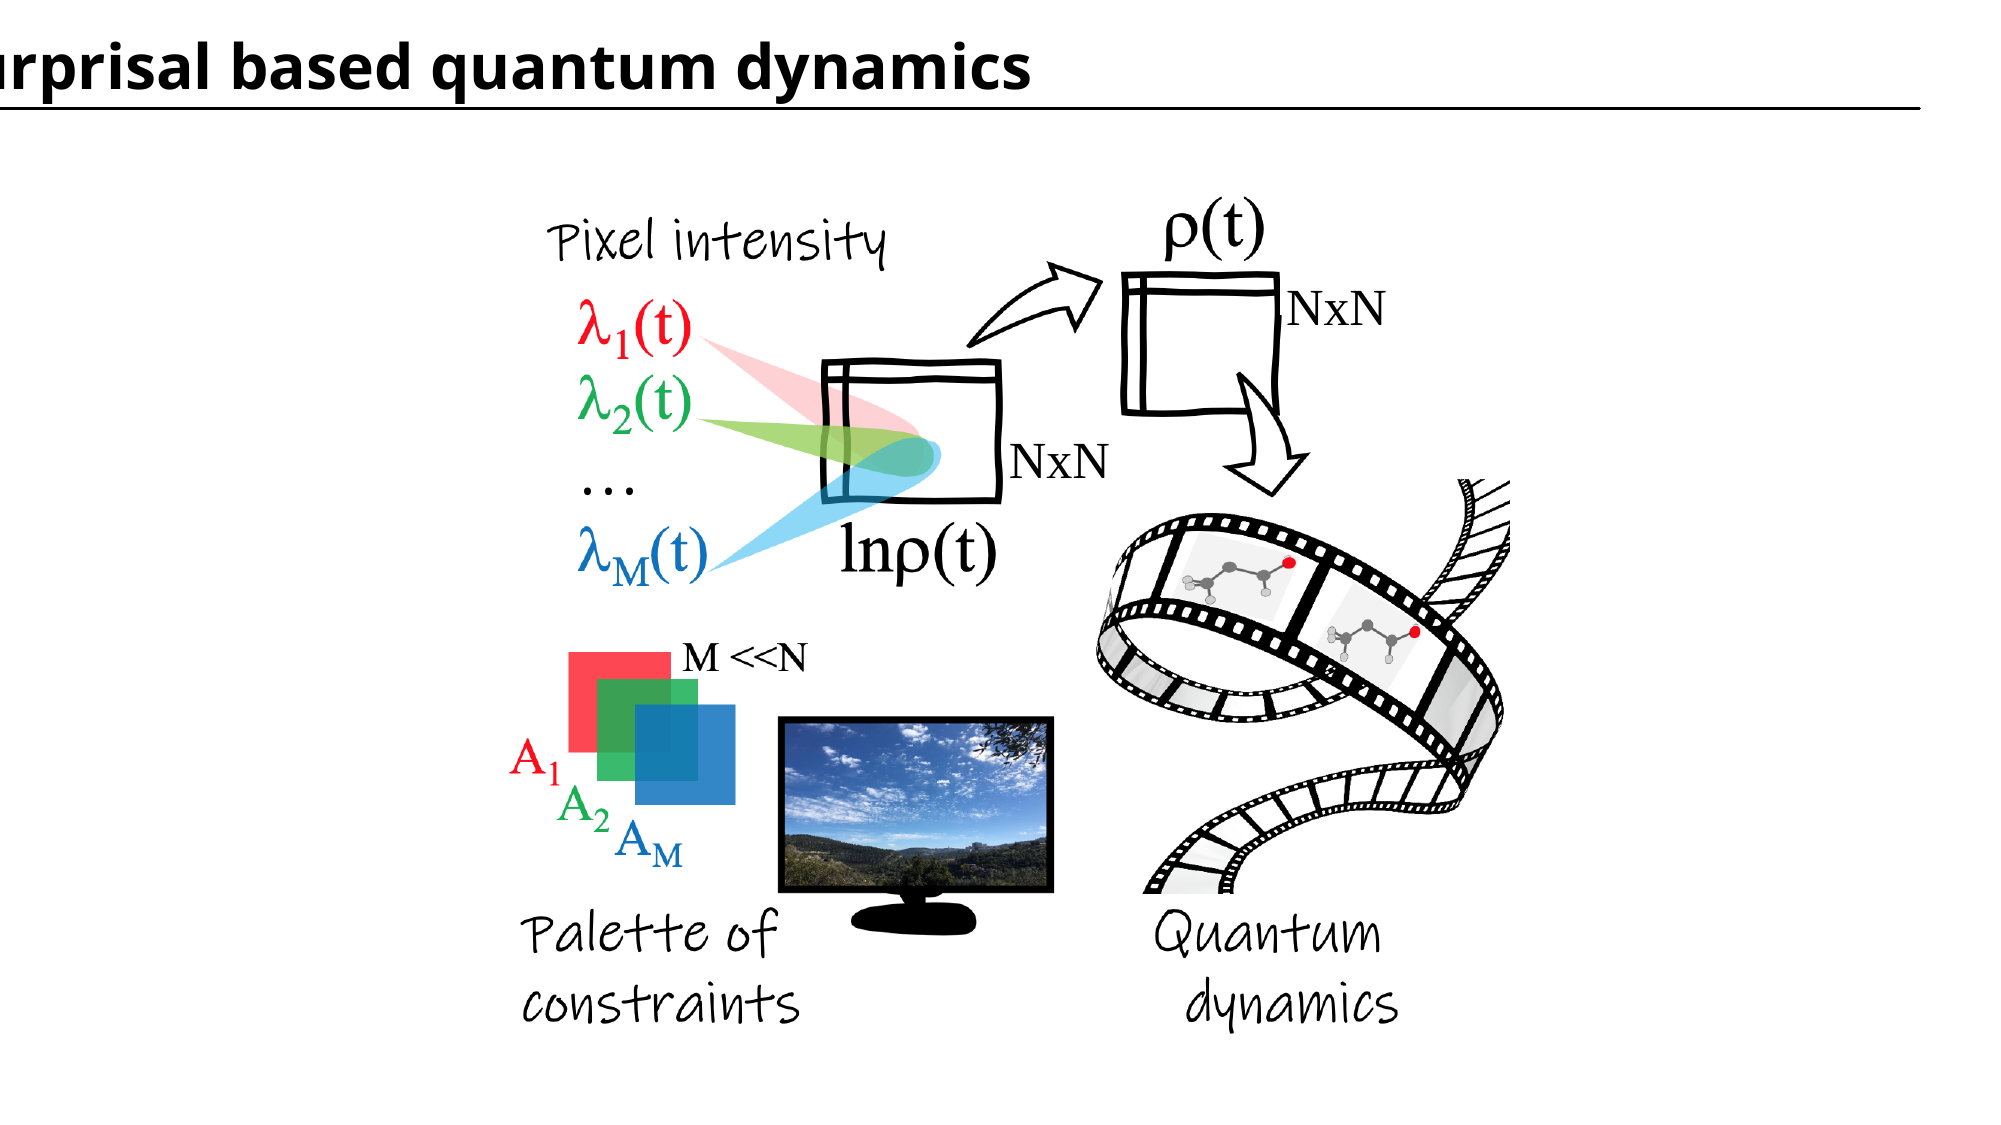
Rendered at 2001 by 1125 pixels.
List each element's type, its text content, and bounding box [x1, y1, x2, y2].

picture [420, 193, 1562, 1037]
text_box Surprisal based quantum dynamics [0, 19, 1049, 108]
